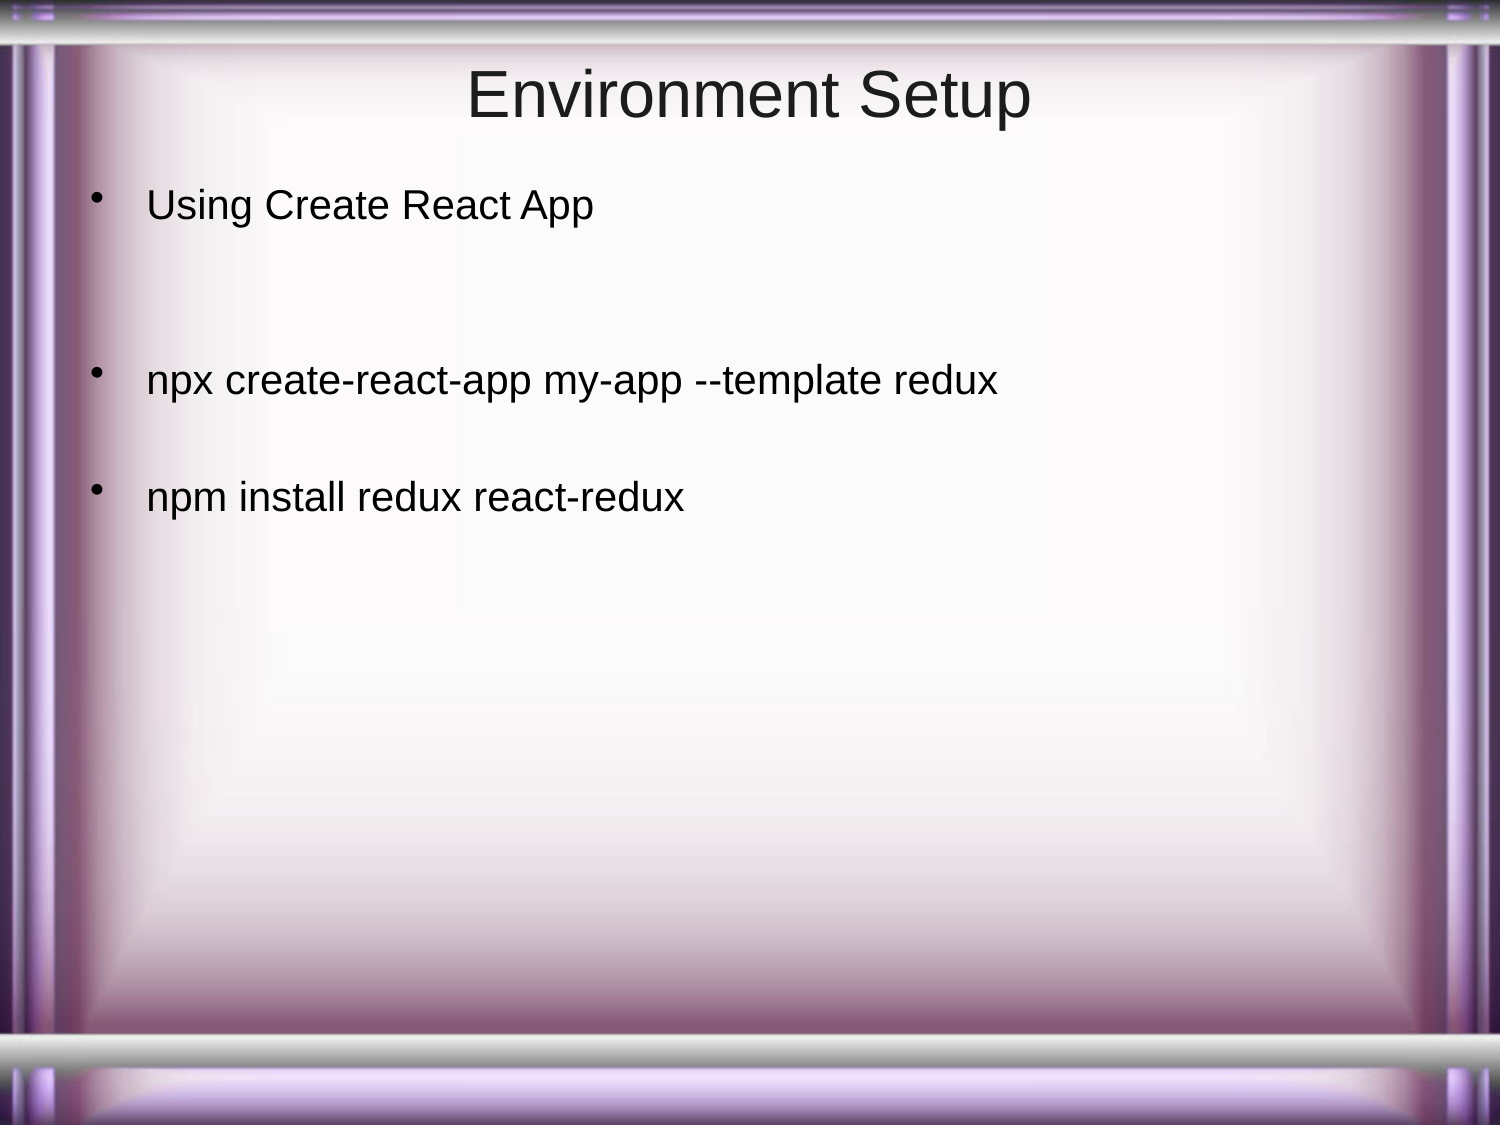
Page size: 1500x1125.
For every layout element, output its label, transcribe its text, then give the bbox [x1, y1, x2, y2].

picture [0, 0, 1500, 1125]
title Environment Setup [75, 45, 1425, 138]
list Using Create React App​ npx create-react-app my-app --template redux npm install redux react-redux [75, 170, 1425, 1013]
